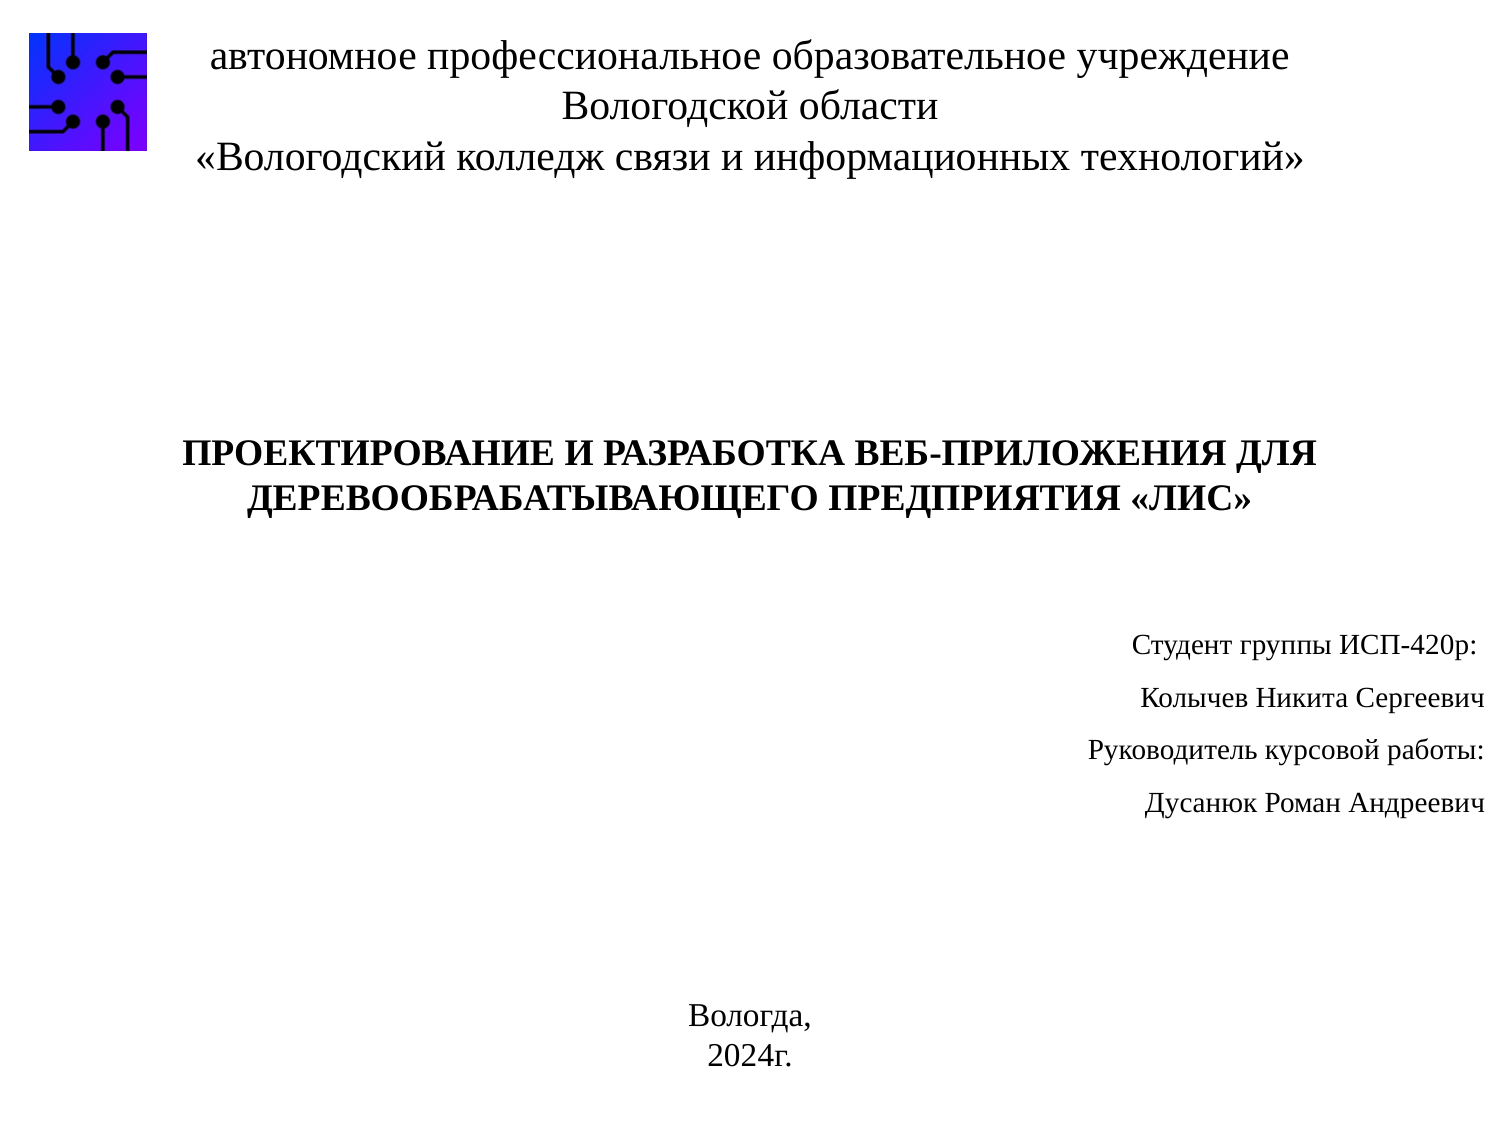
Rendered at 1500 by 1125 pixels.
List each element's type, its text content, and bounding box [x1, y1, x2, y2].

text_box автономное профессиональное образовательное учреждение Вологодской области «Вологодский колледж связи и информационных технологий» Проектирование и разработка веб-приложения для ДЕРЕВООБРАБАТЫВАЮЩЕГО ПРЕДПРИЯТИЯ «ЛИС» Студент группы ИСП-420р: Колычев Никита Сергеевич Руководитель курсовой работы: Дусанюк Роман Андреевич Вологда, 2024г. [0, 20, 1500, 1081]
picture [29, 33, 147, 151]
